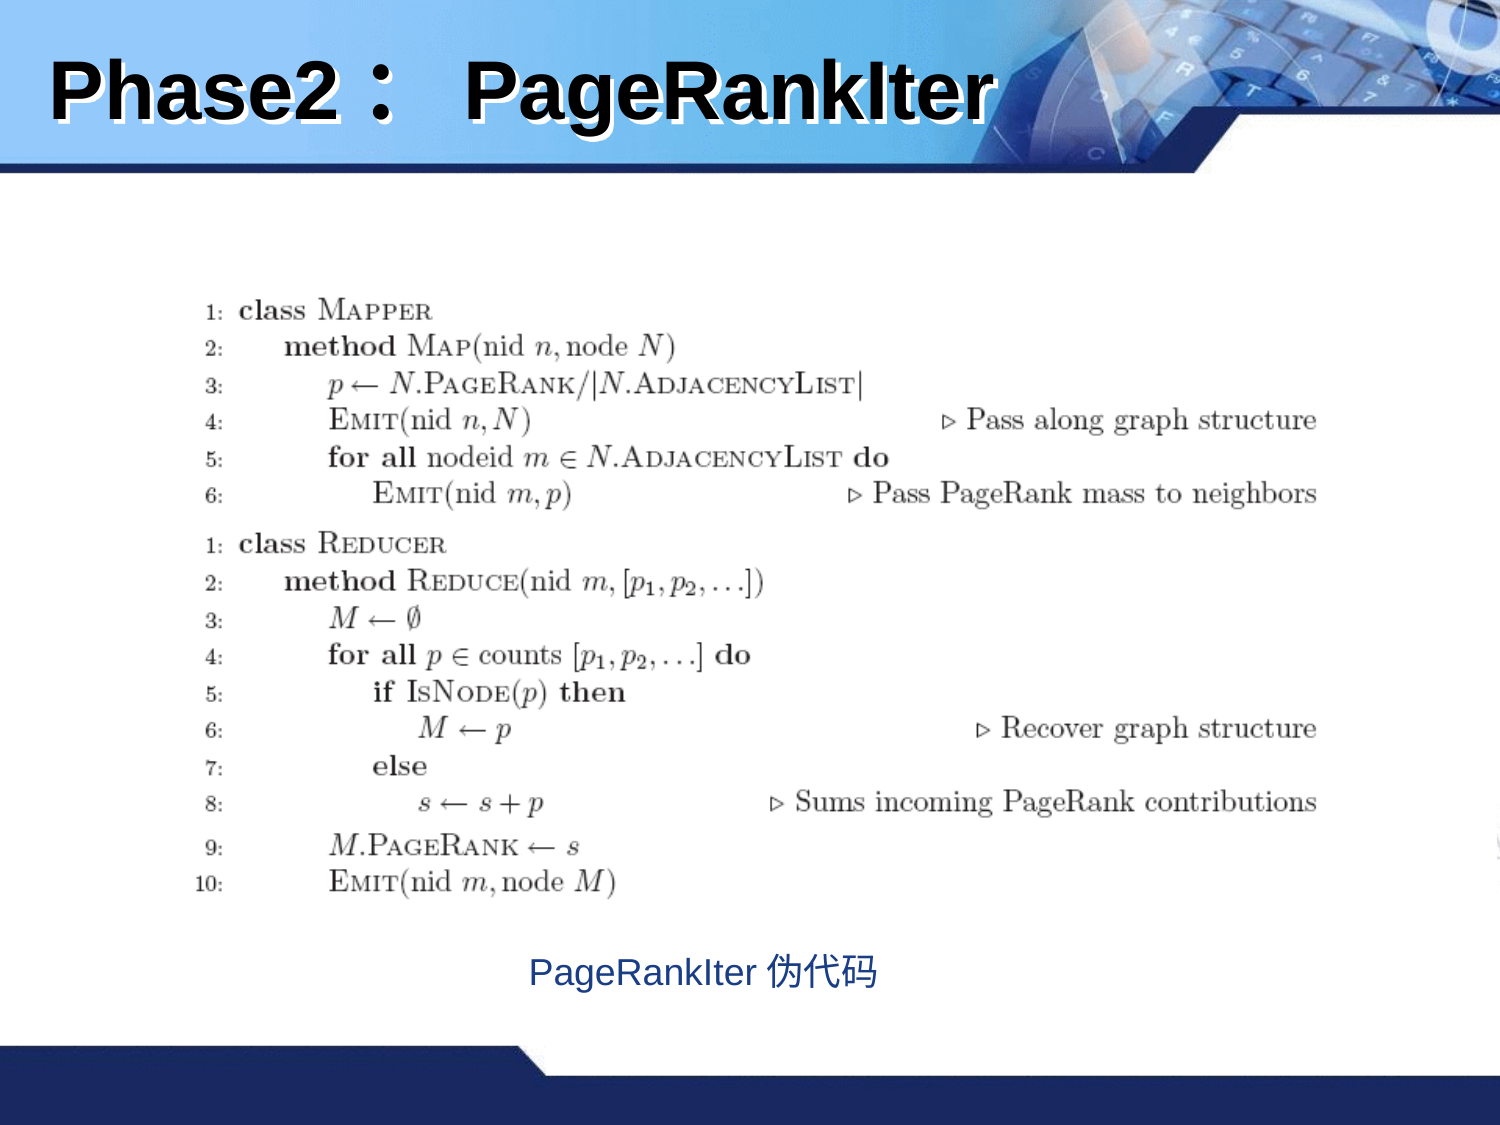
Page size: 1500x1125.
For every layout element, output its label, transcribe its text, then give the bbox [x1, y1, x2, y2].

text_box PageRankIter伪代码 [513, 940, 1093, 1001]
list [188, 284, 1324, 904]
title Phase2：PageRankIter [33, 23, 1408, 150]
picture [0, 0, 1500, 1125]
